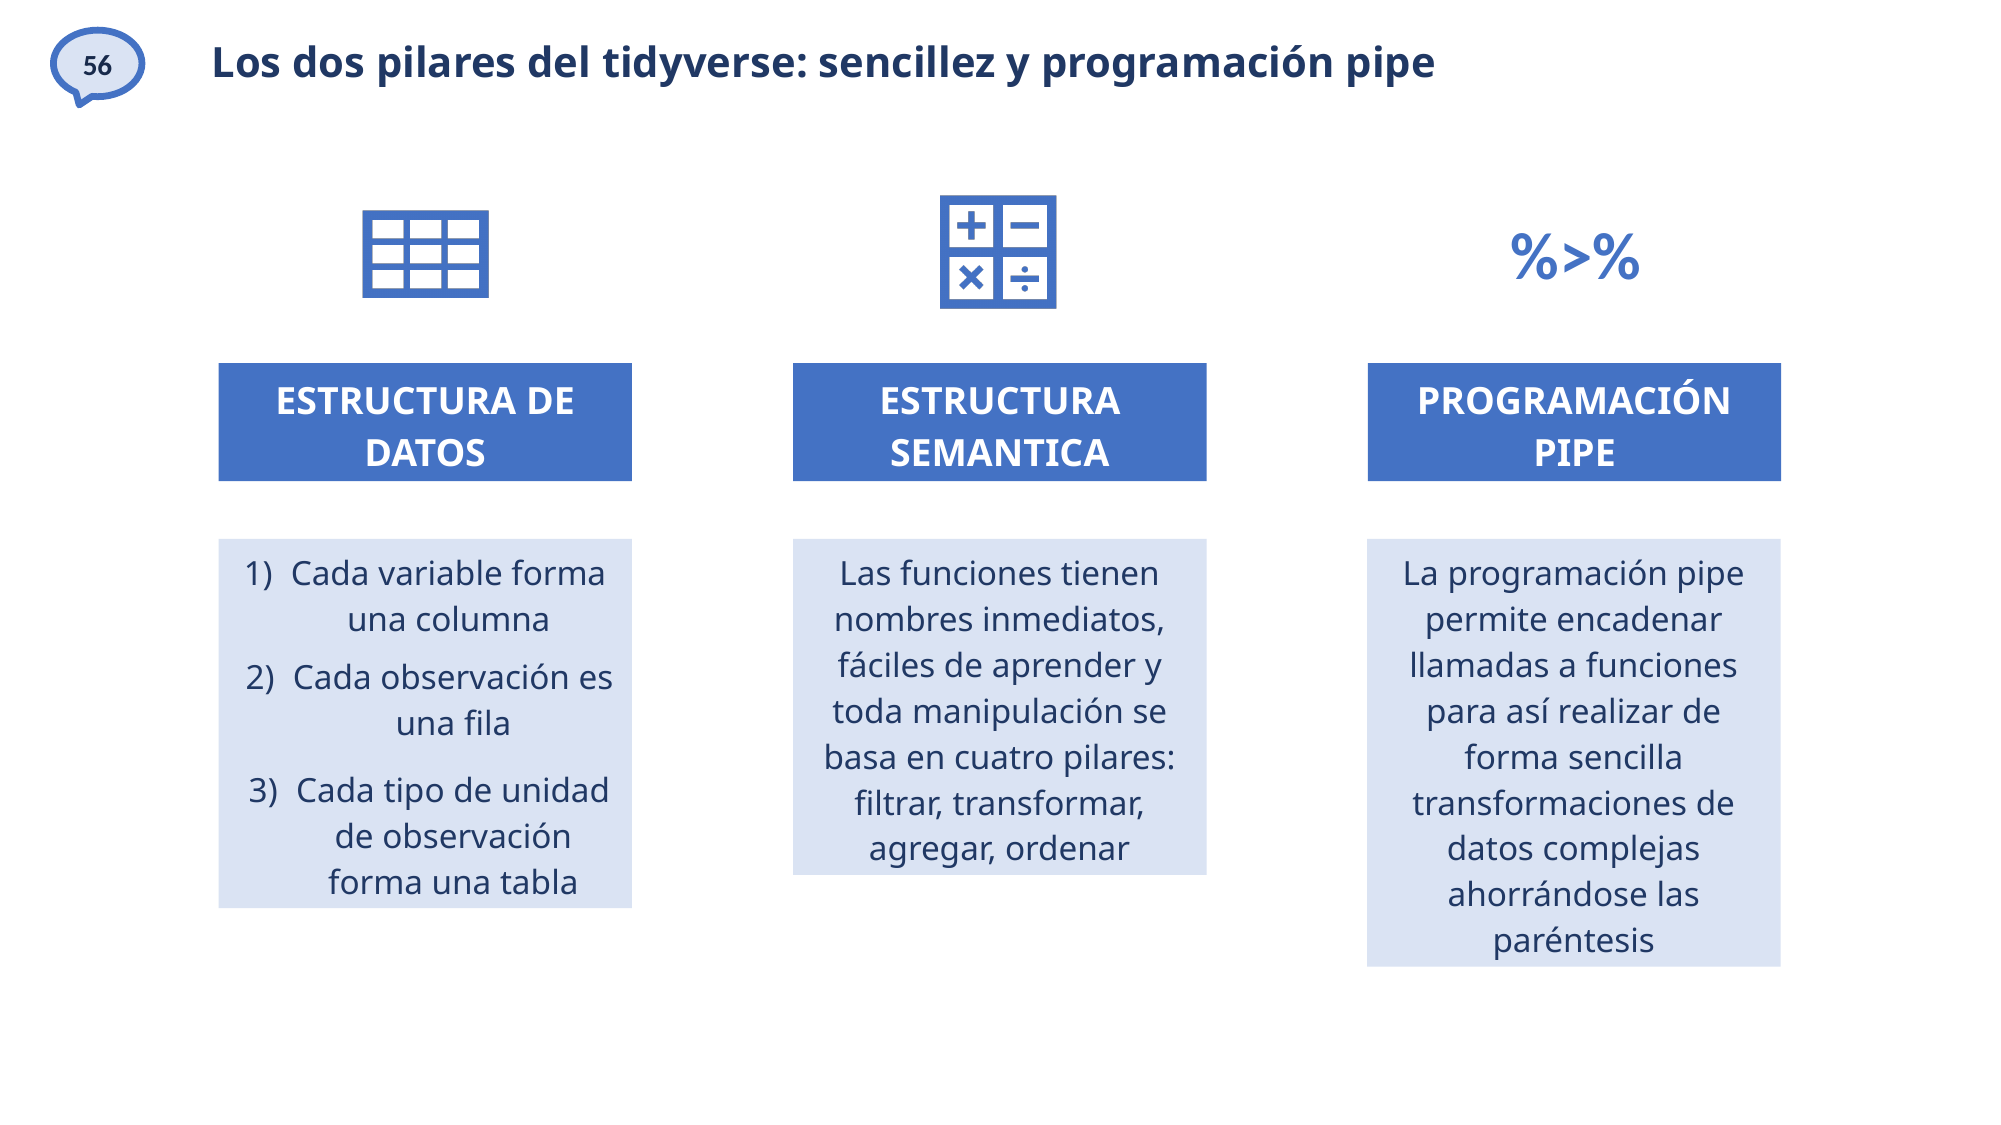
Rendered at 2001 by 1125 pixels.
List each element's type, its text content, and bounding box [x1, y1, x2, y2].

text_box Las funciones tienen nombres inmediatos, fáciles de aprender y toda manipulación se basa en cuatro pilares: filtrar, transformar, agregar, ordenar [793, 538, 1207, 875]
title Los dos pilares del tidyverse: sencillez y programación pipe [196, 33, 1813, 96]
slide_number 56 [35, 25, 160, 102]
text_box Cada variable forma una columna Cada observación es una fila Cada tipo de unidad de observación forma una tabla [218, 538, 632, 909]
picture [350, 178, 501, 330]
text_box ESTRUCTURA SEMANTICA [793, 363, 1207, 482]
text_box ESTRUCTURA DE DATOS [218, 363, 632, 482]
text_box PROGRAMACIÓN PIPE [1367, 363, 1782, 482]
text_box %>% [1478, 205, 1674, 301]
picture [924, 178, 1076, 330]
text_box La programación pipe permite encadenar llamadas a funciones para así realizar de forma sencilla transformaciones de datos complejas ahorrándose las paréntesis [1367, 538, 1781, 967]
